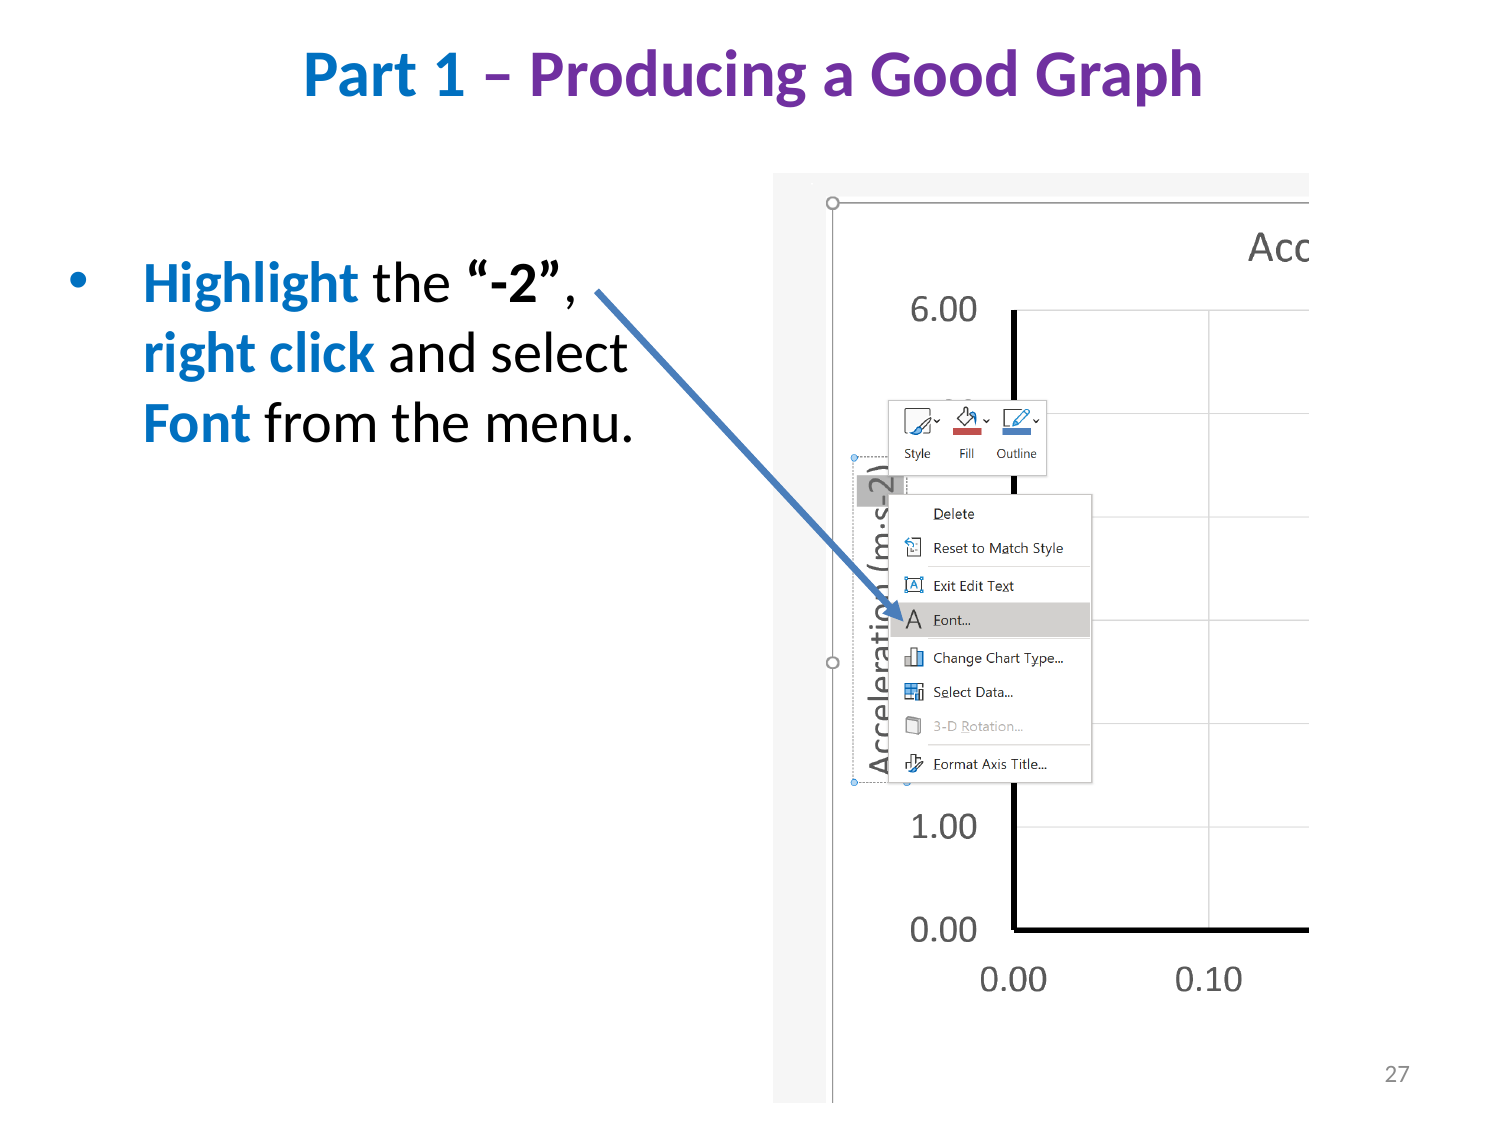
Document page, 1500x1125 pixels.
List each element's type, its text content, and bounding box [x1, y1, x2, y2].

slide_number 27 [1312, 1042, 1425, 1103]
title Highlight the “-2”, right click and select Font from the menu. [53, 166, 680, 533]
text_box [596, 290, 904, 622]
picture [773, 173, 1309, 1103]
text_box Part 1 – Producing a Good Graph [79, 0, 1430, 141]
